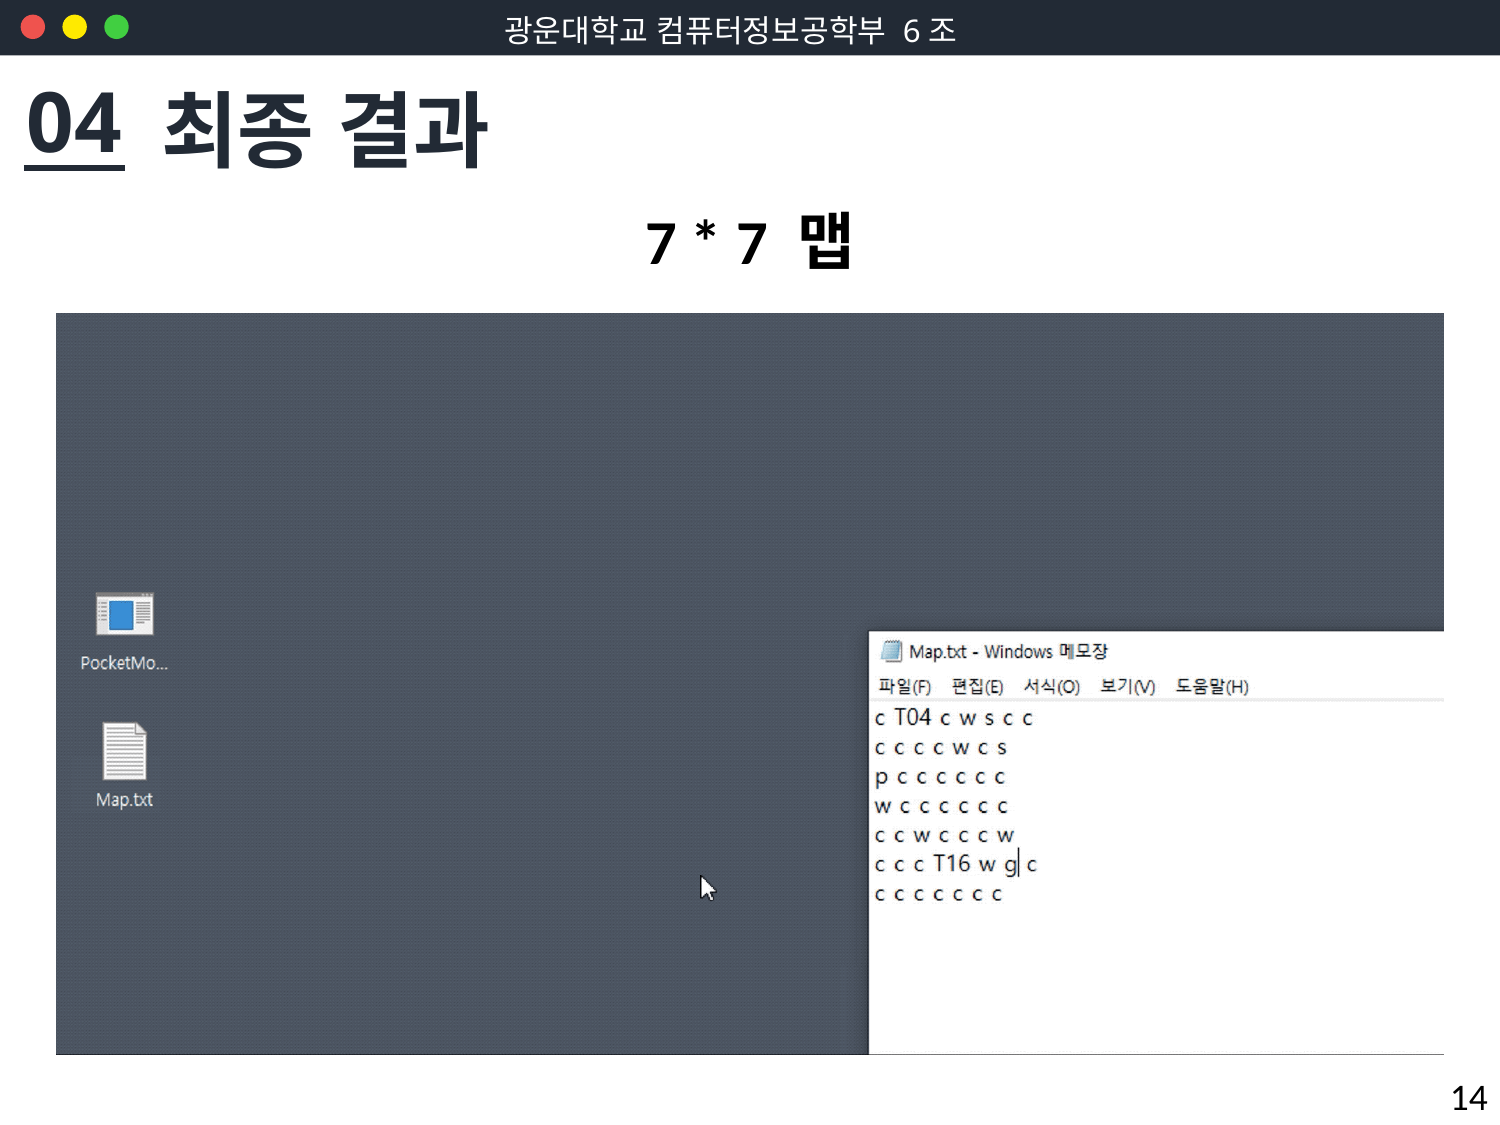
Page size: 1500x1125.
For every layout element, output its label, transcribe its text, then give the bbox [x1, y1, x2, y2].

text_box 최종 결과 [146, 70, 797, 186]
text_box 04 [11, 62, 166, 177]
picture [56, 313, 1444, 1055]
text_box 7 * 7 맵 [453, 195, 1047, 285]
slide_number 14 [1435, 1065, 1500, 1125]
